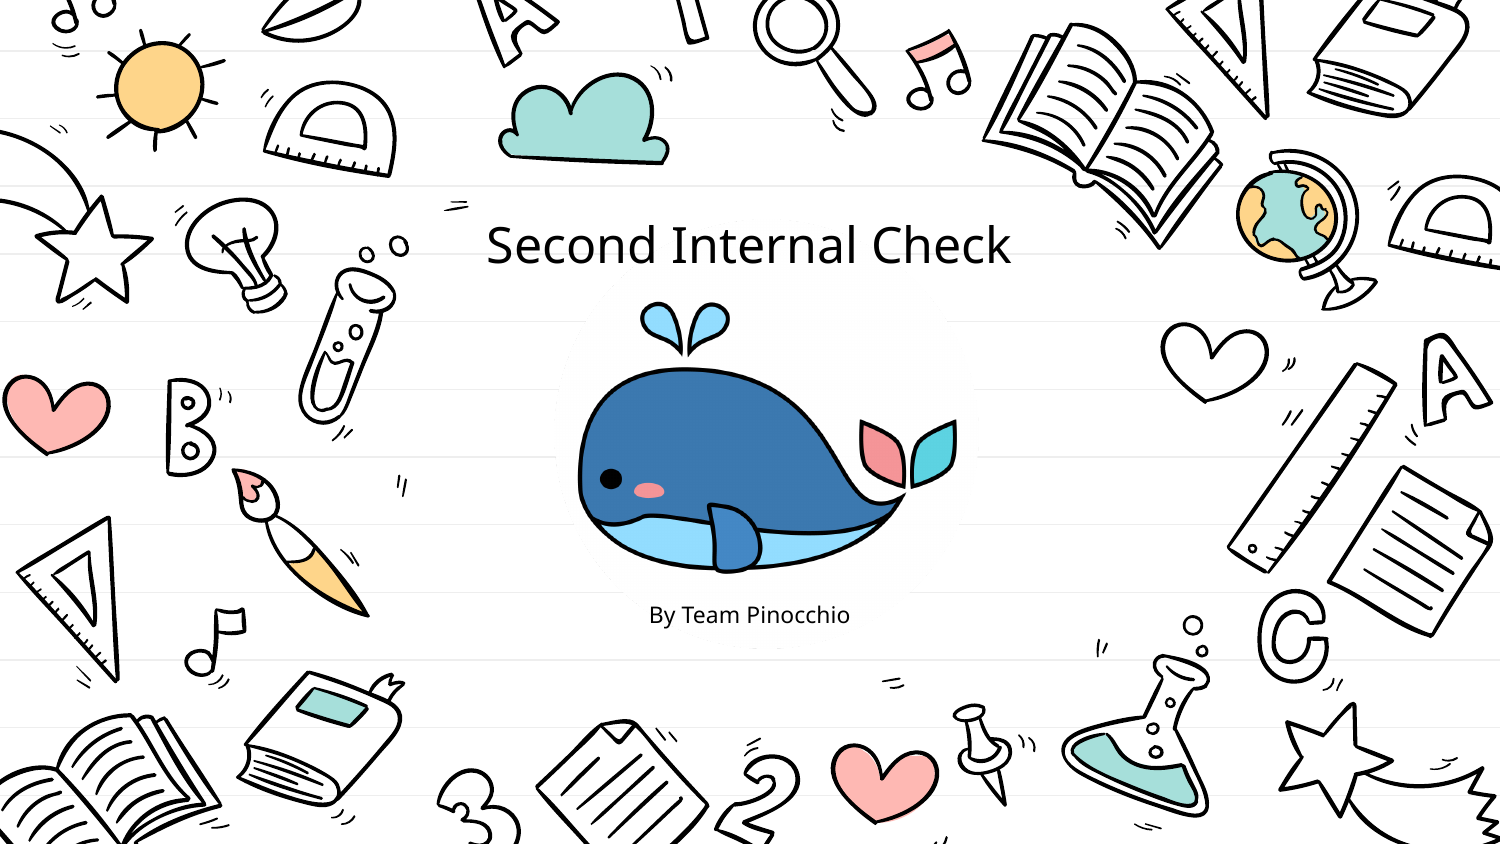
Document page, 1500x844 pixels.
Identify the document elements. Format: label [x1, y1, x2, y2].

text_box [0, 0, 1500, 844]
picture [554, 219, 979, 649]
